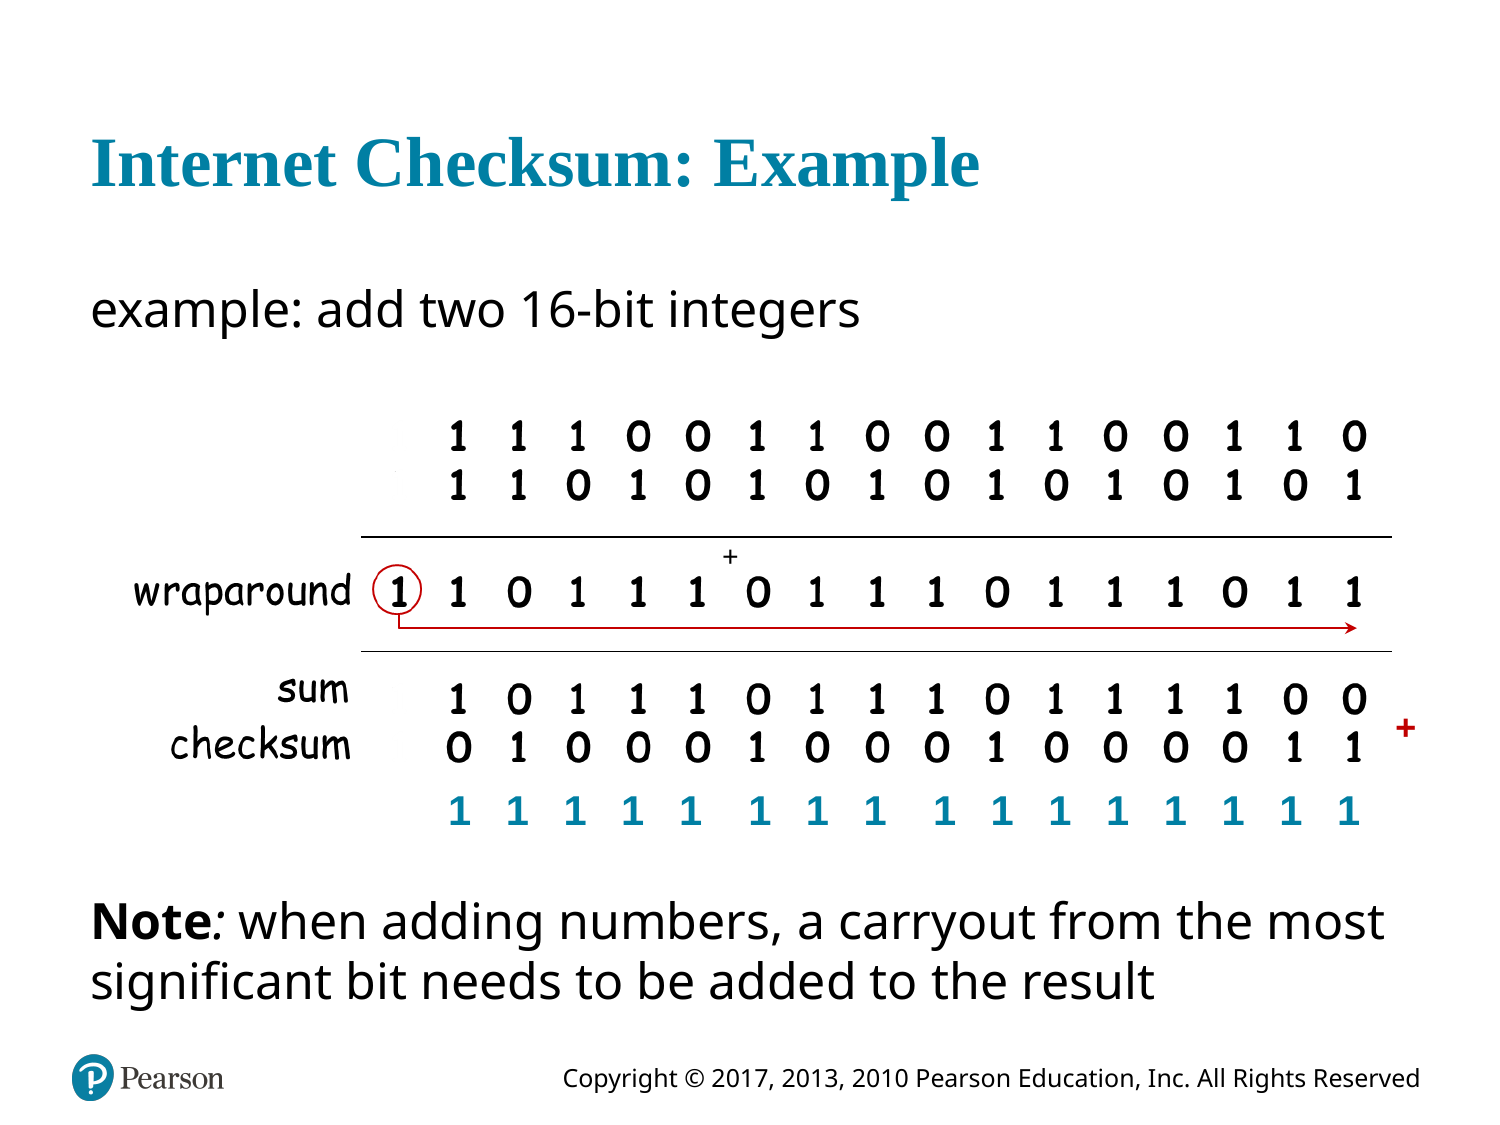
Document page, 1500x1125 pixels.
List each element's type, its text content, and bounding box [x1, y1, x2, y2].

text_box 1 1 1 1 1 1 1 1 1 1 1 1 1 1 1 1 [433, 804, 1381, 842]
text_box + [1396, 696, 1430, 757]
picture [107, 399, 1393, 796]
title Internet Checksum: Example [75, 0, 1425, 216]
list Note: when adding numbers, a carryout from the most significant bit needs to be added to the result [75, 875, 1425, 1125]
list example: add two 16-bit integers [75, 262, 1425, 875]
